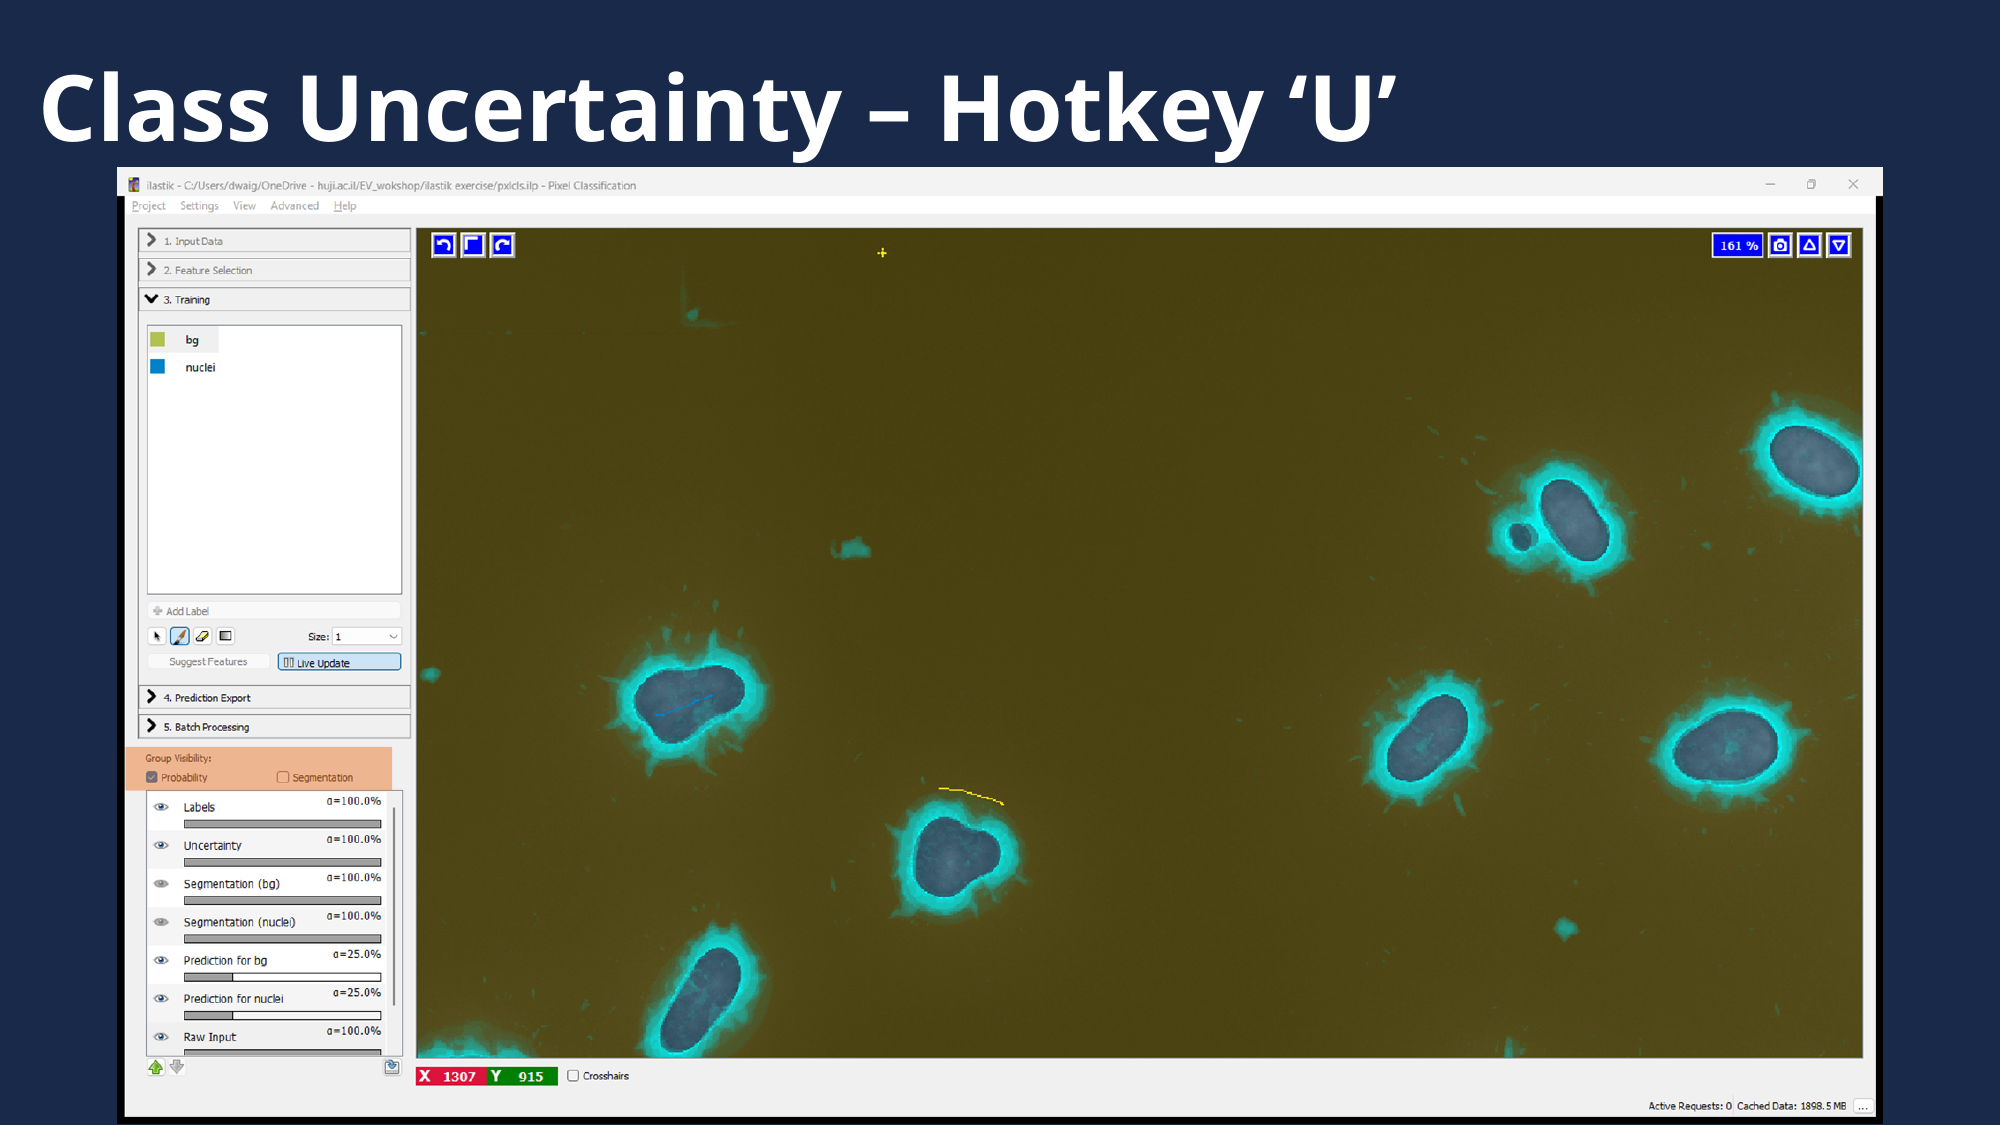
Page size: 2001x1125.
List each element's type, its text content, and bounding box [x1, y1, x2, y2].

title Class Uncertainty – Hotkey ‘U’ [0, 2, 1725, 221]
picture [117, 167, 1883, 1124]
